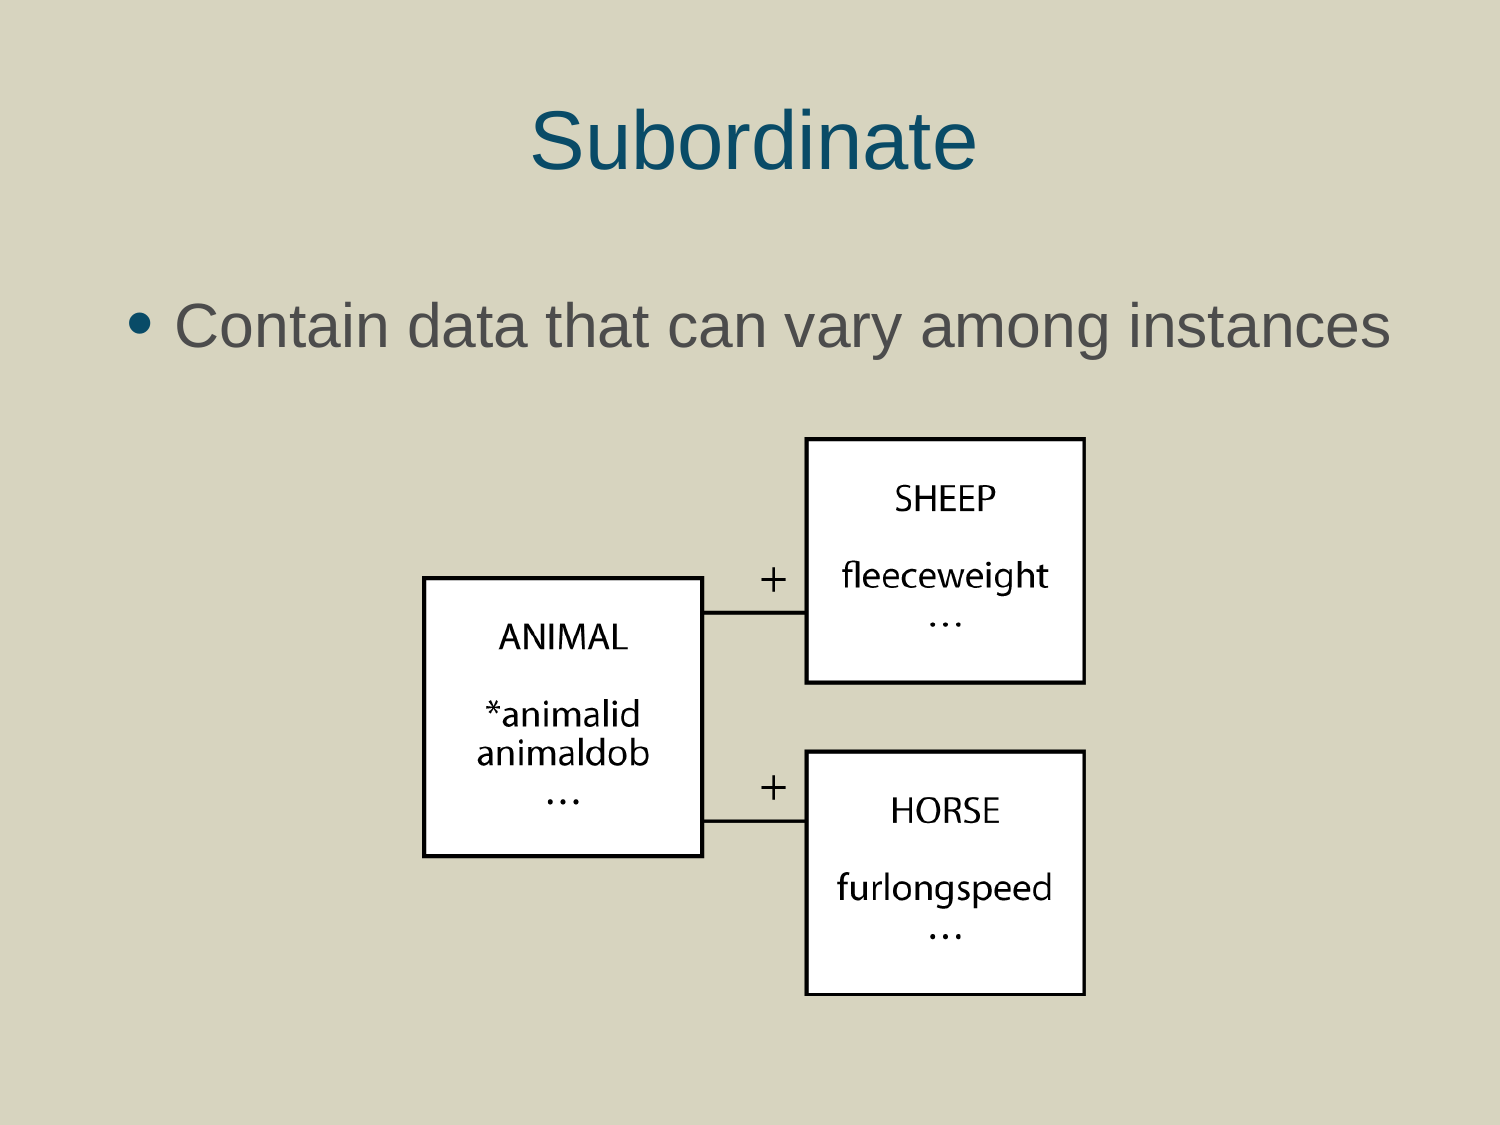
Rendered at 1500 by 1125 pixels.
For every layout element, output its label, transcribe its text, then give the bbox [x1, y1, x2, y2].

picture [422, 437, 1086, 996]
title Subordinate [89, 45, 1419, 228]
list Contain data that can vary among instances [89, 277, 1419, 1021]
